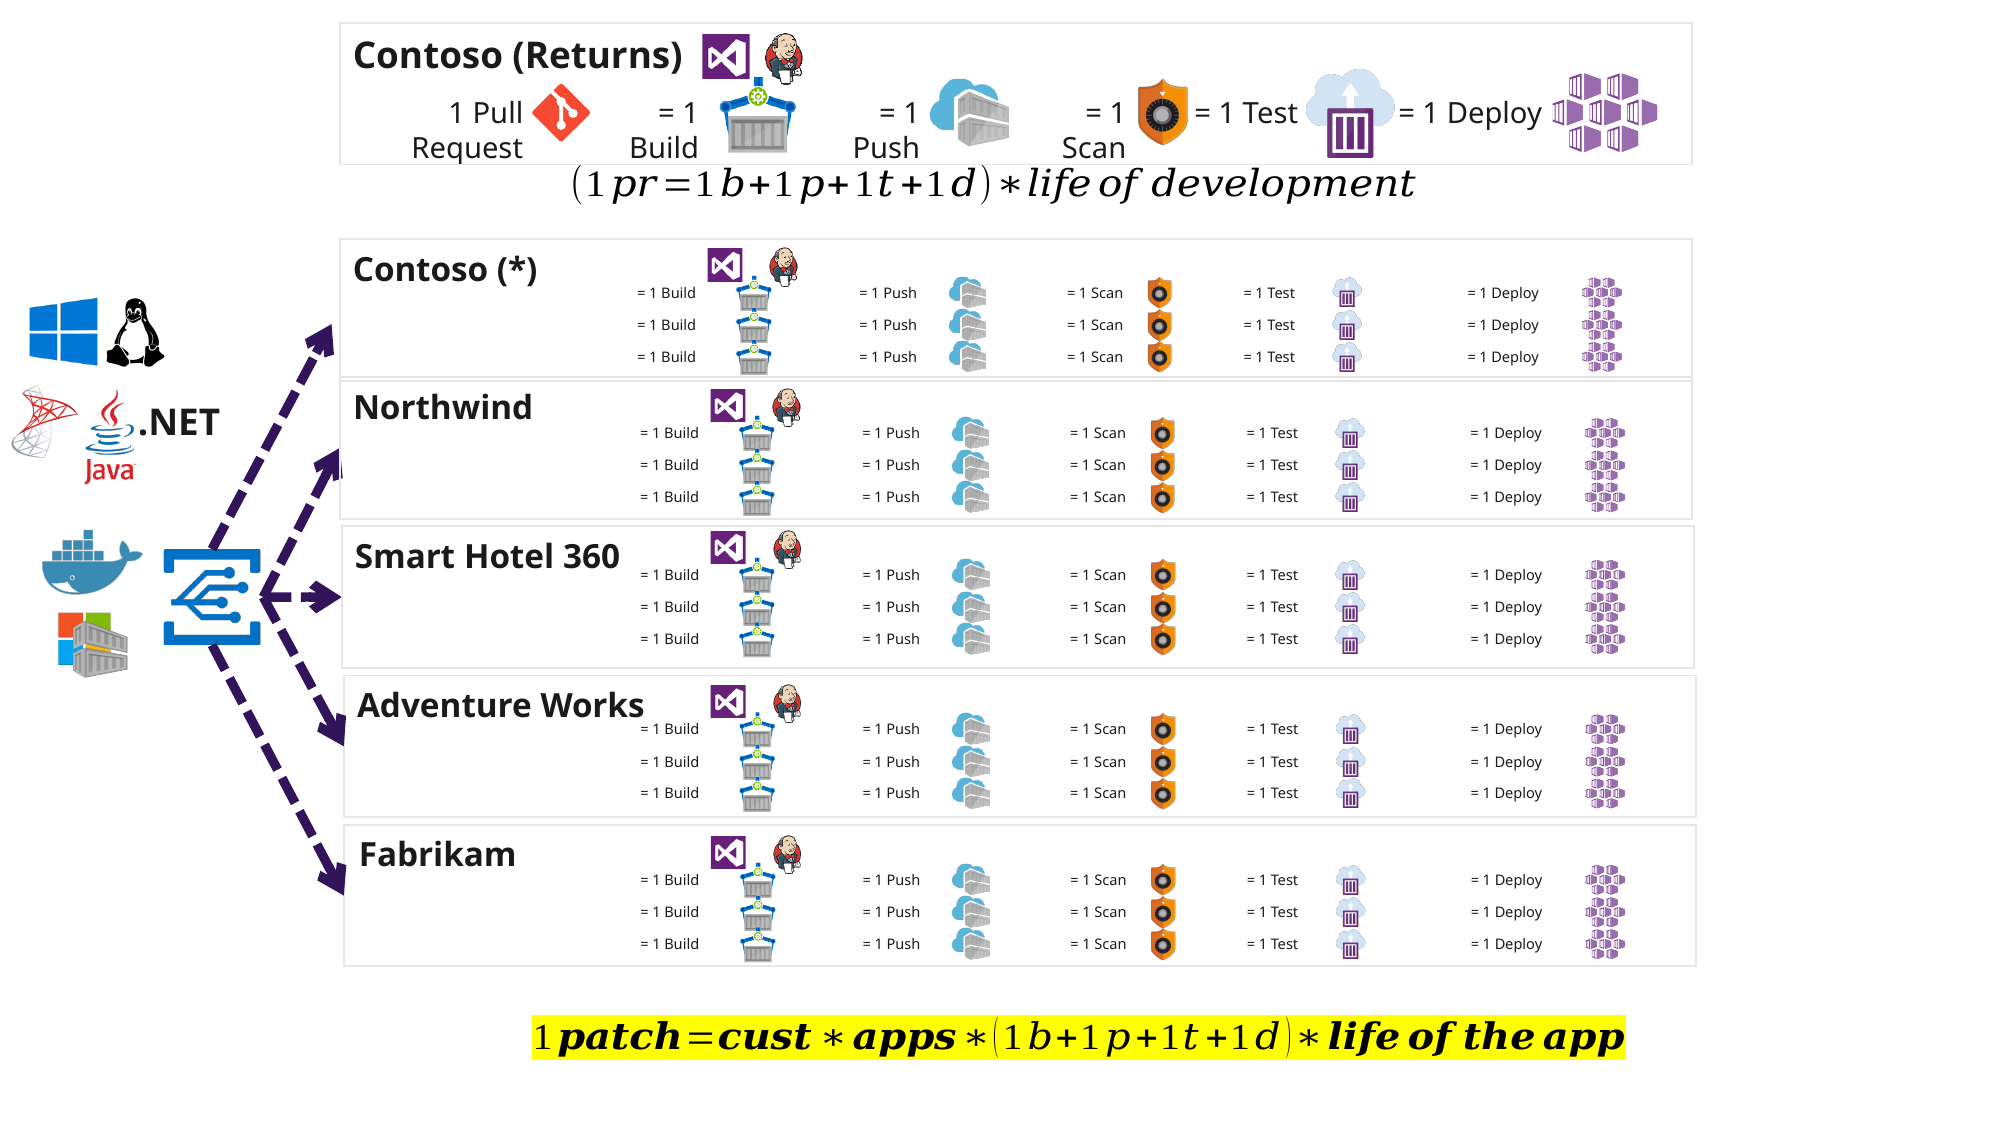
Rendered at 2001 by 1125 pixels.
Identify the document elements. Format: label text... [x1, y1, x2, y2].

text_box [331, 22, 1693, 165]
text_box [263, 447, 341, 596]
picture [8, 380, 166, 493]
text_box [211, 323, 332, 550]
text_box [337, 382, 1693, 521]
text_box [339, 525, 1695, 669]
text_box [263, 596, 339, 644]
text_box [211, 644, 345, 896]
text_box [337, 238, 1693, 382]
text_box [40, 528, 144, 678]
picture [160, 548, 263, 646]
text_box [343, 824, 1697, 968]
picture [27, 296, 171, 369]
text_box .NET [166, 391, 211, 451]
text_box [345, 675, 1697, 818]
